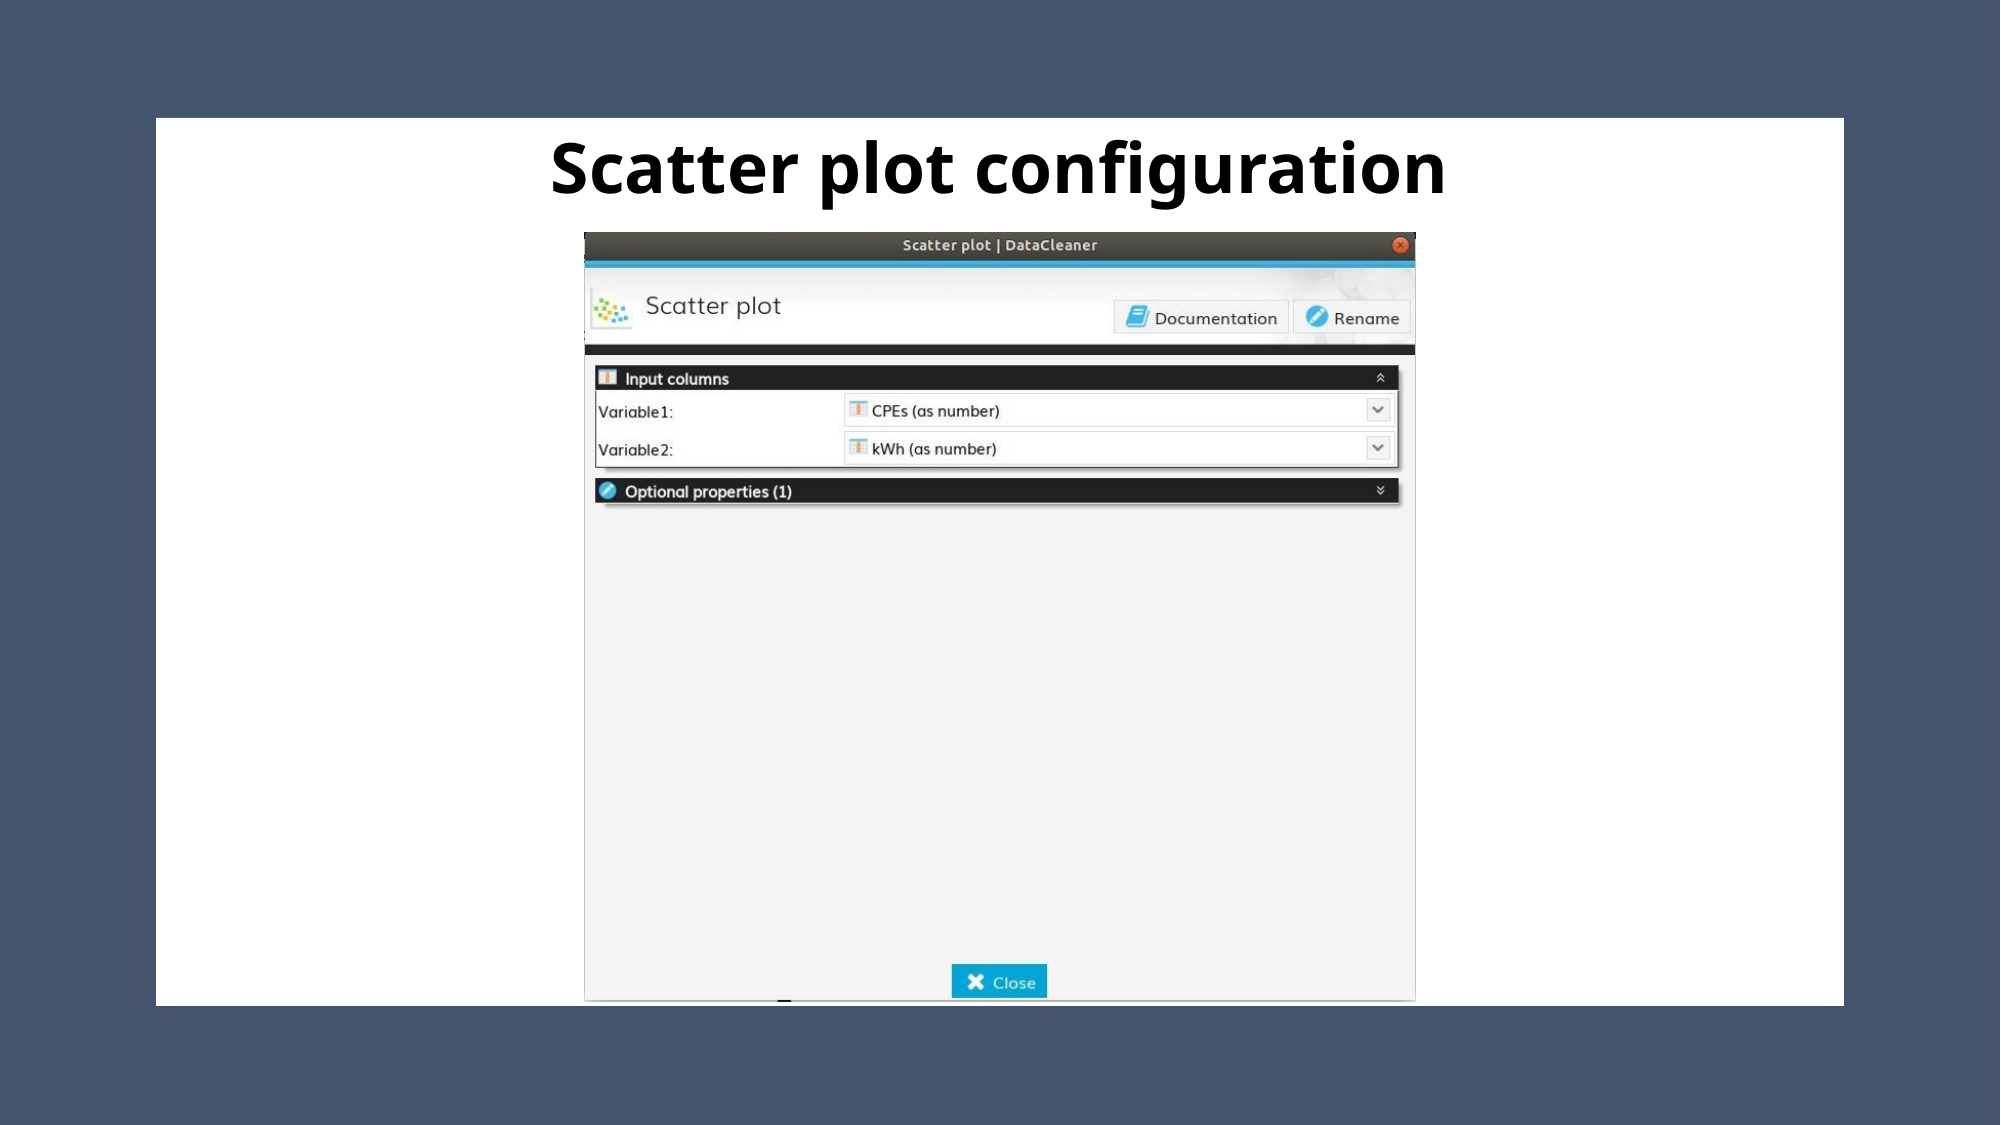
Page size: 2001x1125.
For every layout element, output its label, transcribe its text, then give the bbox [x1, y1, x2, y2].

title Scatter plot configuration [156, 113, 1844, 233]
picture [584, 232, 1416, 1002]
